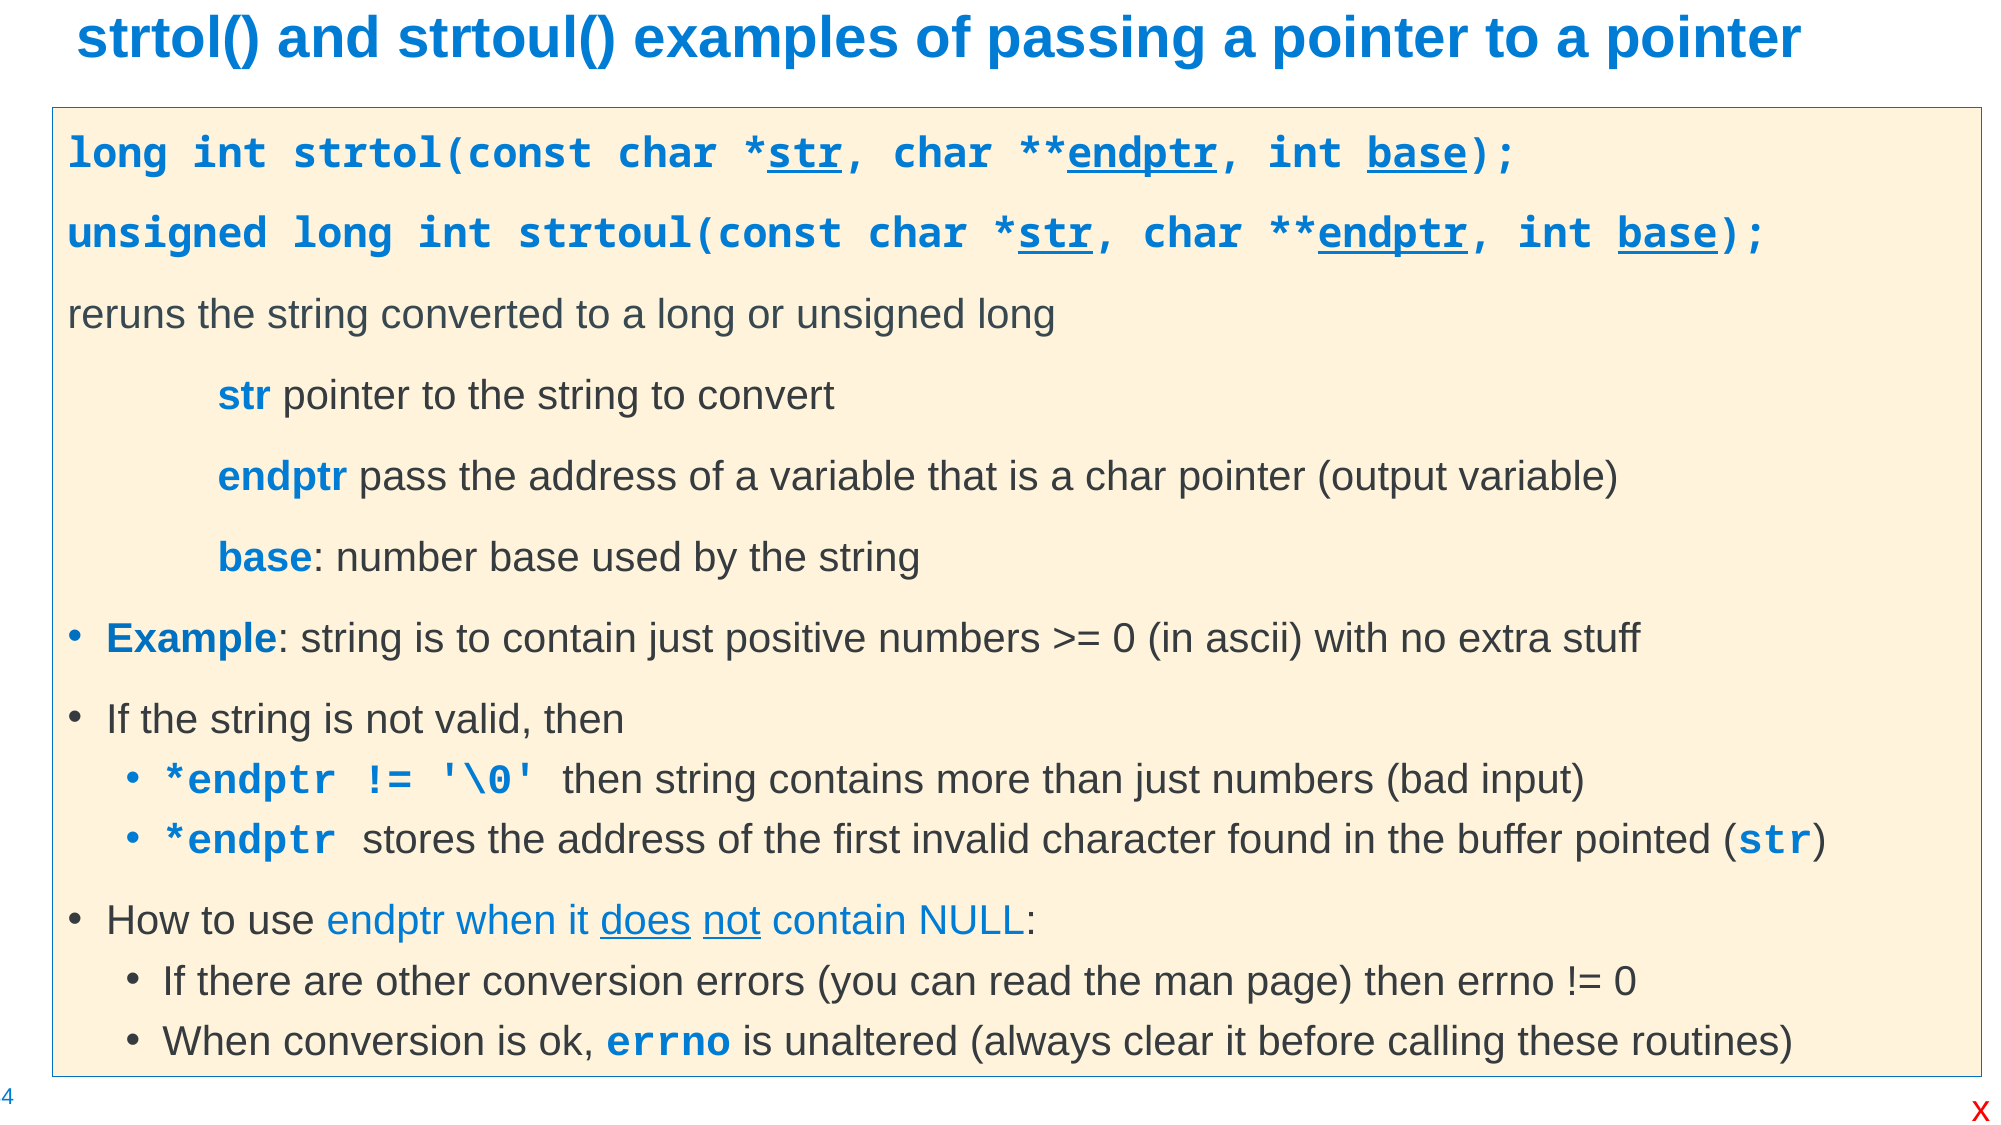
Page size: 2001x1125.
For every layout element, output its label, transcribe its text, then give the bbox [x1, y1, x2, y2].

list long int strtol(const char *str, char **endptr, int base); unsigned long int strtoul(const char *str, char **endptr, int base); reruns the string converted to a long or unsigned long str pointer to the string to convert endptr pass the address of a variable that is a char pointer (output variable) base: number base used by the string Example: string is to contain just positive numbers >= 0 (in ascii) with no extra stuff If the string is not valid, then *endptr != '\0' then string contains more than just numbers (bad input) *endptr stores the address of the first invalid character found in the buffer pointed (str) How to use endptr when it does not contain NULL: If there are other conversion errors (you can read the man page) then errno != 0 When conversion is ok, errno is unaltered (always clear it before calling these routines) [52, 107, 1982, 1077]
text_box x [1956, 1076, 2000, 1125]
title strtol() and strtoul() examples of passing a pointer to a pointer [61, 19, 2000, 78]
